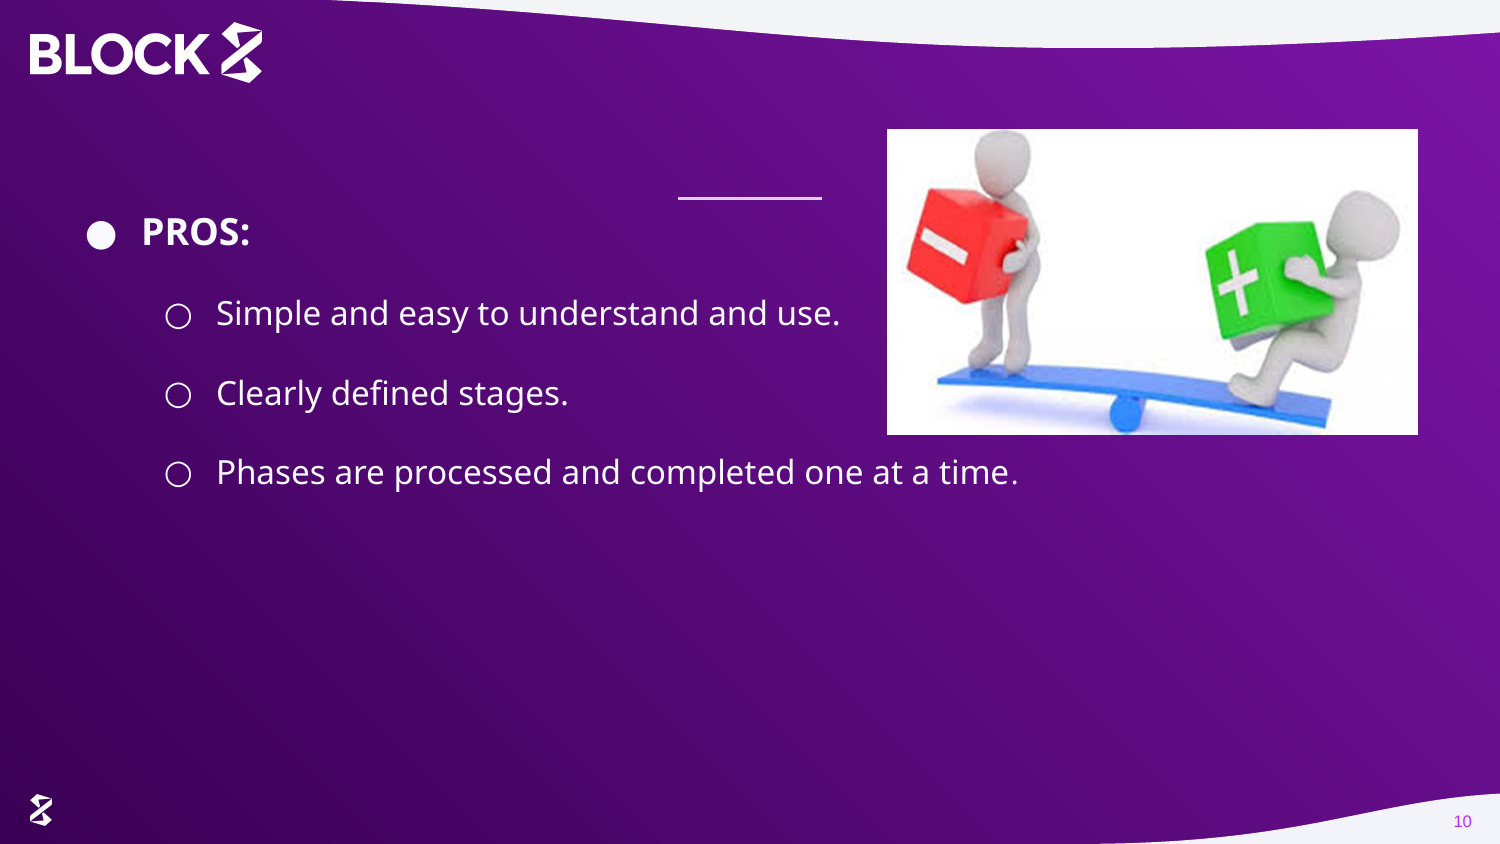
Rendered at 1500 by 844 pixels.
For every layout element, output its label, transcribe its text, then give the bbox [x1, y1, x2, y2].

picture [30, 794, 52, 826]
picture [30, 22, 262, 83]
slide_number 10 [1397, 788, 1488, 844]
picture [887, 129, 1419, 436]
list PROS: Simple and easy to understand and use. Clearly defined stages. Phases are processed and completed one at a time. [51, 186, 1449, 747]
